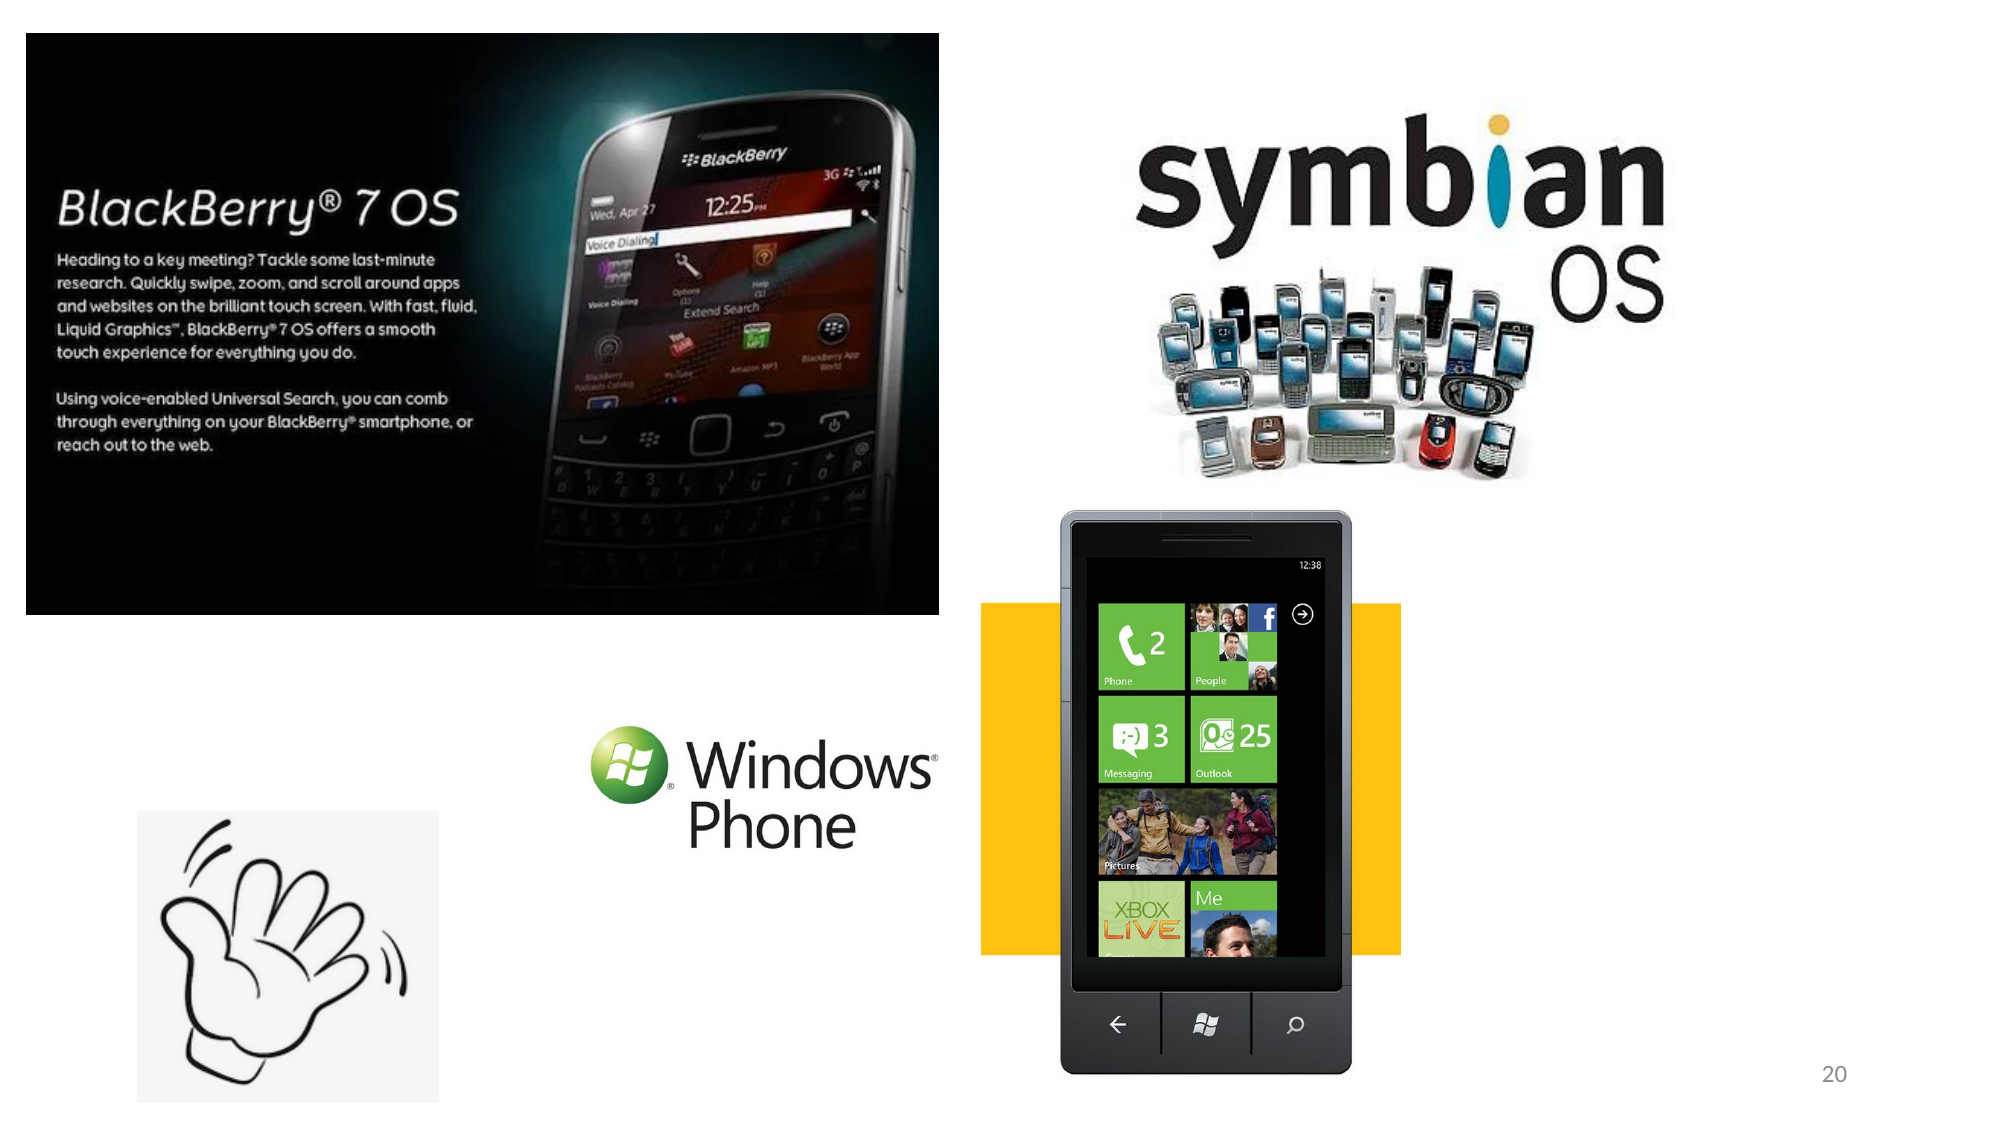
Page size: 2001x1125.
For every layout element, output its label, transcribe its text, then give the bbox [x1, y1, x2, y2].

picture [137, 811, 439, 1103]
picture [580, 74, 1859, 1091]
slide_number 20 [1412, 1042, 1863, 1103]
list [26, 33, 940, 615]
